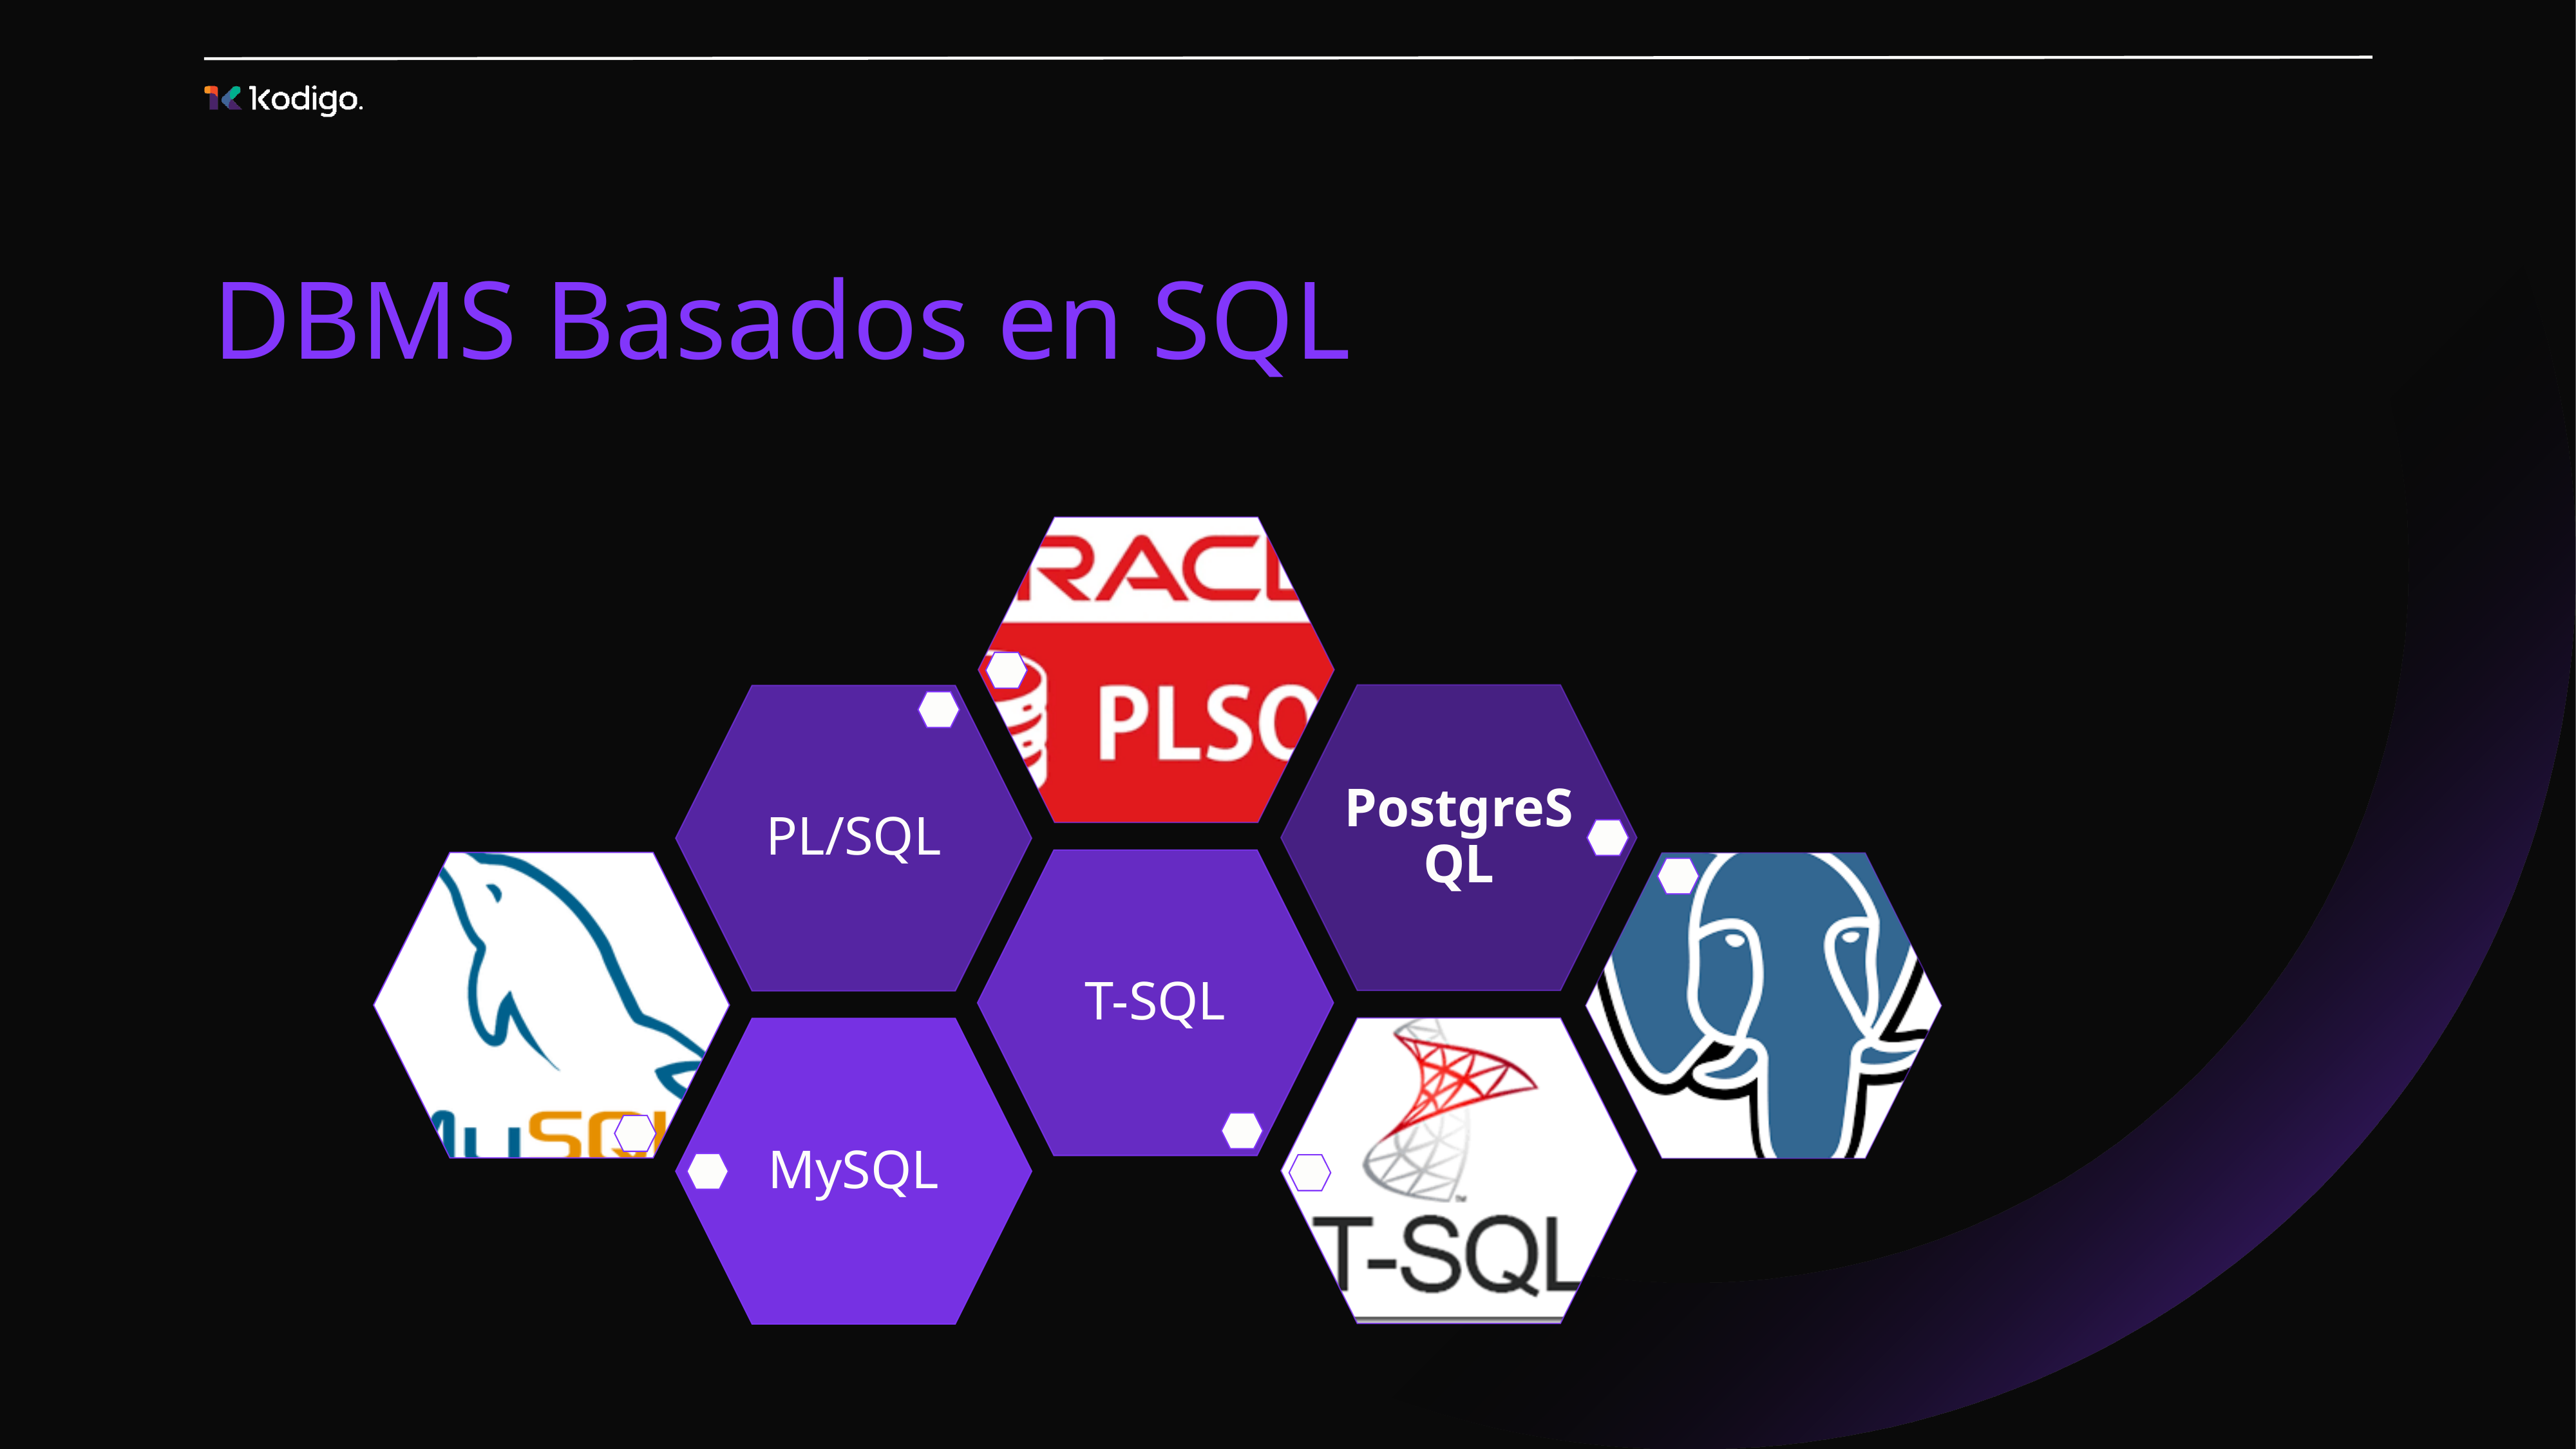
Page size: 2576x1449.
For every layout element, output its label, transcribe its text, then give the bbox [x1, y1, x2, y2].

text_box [203, 516, 2112, 1324]
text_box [204, 57, 2372, 117]
text_box DBMS Basados en SQL [203, 247, 1426, 386]
